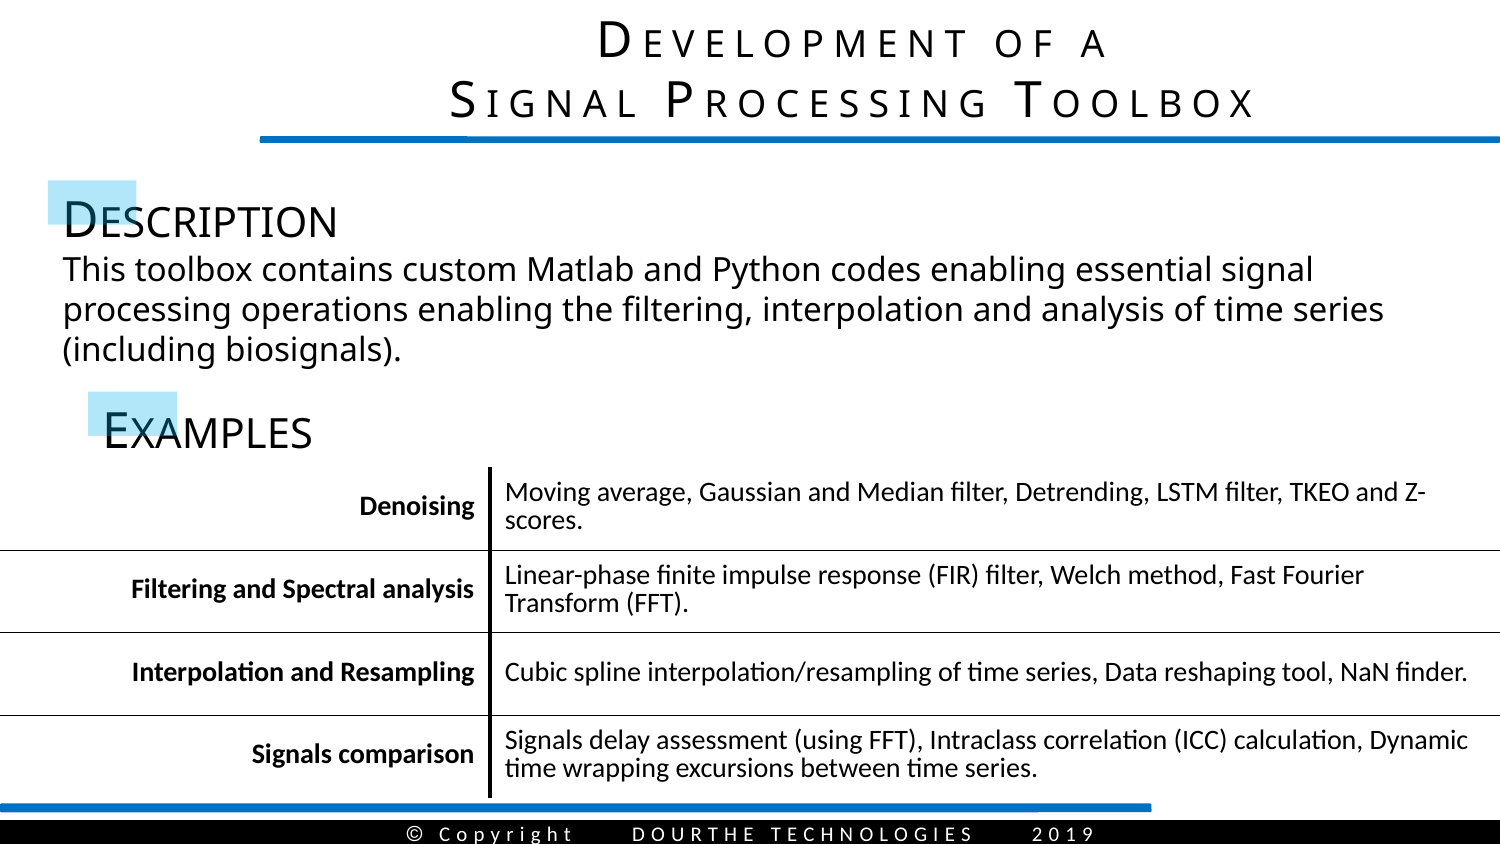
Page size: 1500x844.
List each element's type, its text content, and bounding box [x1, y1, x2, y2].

text_box EXAMPLES [88, 391, 1452, 467]
table_cell Cubic spline interpolation/resampling of time series, Data reshaping tool, NaN finder. [492, 633, 1500, 715]
table_header Moving average, Gaussian and Median filter, Detrending, LSTM filter, TKEO and Z-scores. [492, 467, 1500, 550]
table_header Denoising [0, 467, 488, 550]
table_cell Filtering and Spectral analysis [0, 551, 488, 632]
text_box [87, 391, 178, 437]
text_box [0, 802, 1153, 814]
table_cell Interpolation and Resampling [0, 633, 488, 715]
text_box  Copyright DOURTHE TECHNOLOGIES 2019 [0, 820, 1500, 844]
text_box [47, 179, 138, 226]
table_cell Linear-phase finite impulse response (FIR) filter, Welch method, Fast Fourier Transform (FFT). [492, 551, 1500, 632]
text_box DESCRIPTION This toolbox contains custom Matlab and Python codes enabling essential signal processing operations enabling the filtering, interpolation and analysis of time series (including biosignals). [47, 180, 1479, 375]
text_box DEVELOPMENT OF A SIGNAL PROCESSING TOOLBOX [201, 0, 1500, 135]
table_cell Signals delay assessment (using FFT), Intraclass correlation (ICC) calculation, Dynamic time wrapping excursions between time series. [492, 716, 1500, 798]
text_box [258, 135, 1500, 145]
table_cell Signals comparison [0, 716, 488, 798]
